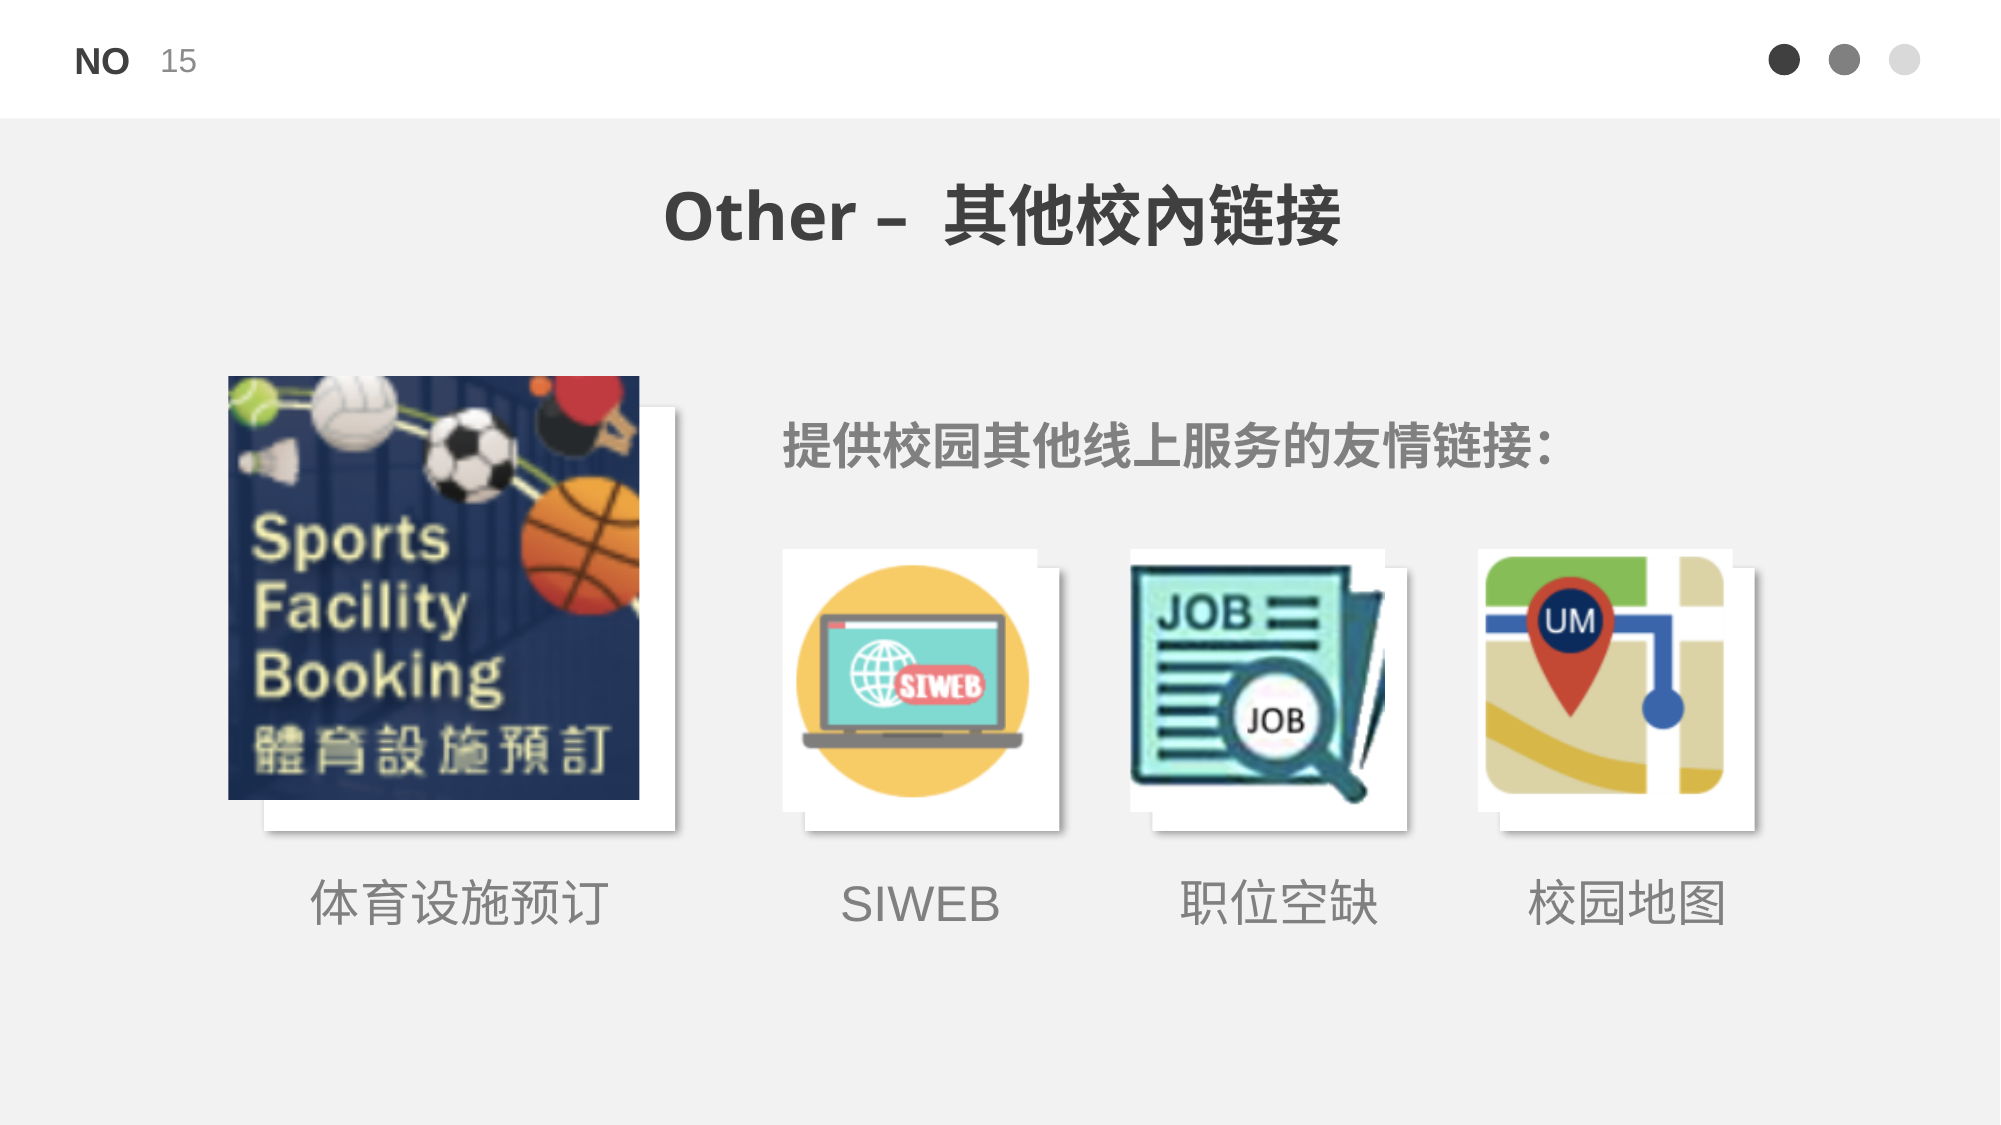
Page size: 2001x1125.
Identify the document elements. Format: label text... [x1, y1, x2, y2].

picture [1477, 549, 1733, 812]
text_box [263, 406, 676, 832]
text_box 职位空缺 [1141, 863, 1419, 939]
text_box SIWEB [782, 863, 1060, 939]
text_box Other – 其他校內链接 [592, 166, 1412, 261]
text_box [1151, 567, 1408, 832]
picture [1130, 549, 1385, 812]
picture [228, 376, 640, 800]
text_box [804, 567, 1060, 832]
text_box [1499, 567, 1756, 832]
text_box 校园地图 [1488, 863, 1766, 939]
slide_number 15 [145, 29, 252, 90]
picture [782, 549, 1038, 812]
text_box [767, 407, 1748, 483]
text_box 体育设施预订 [228, 863, 692, 939]
